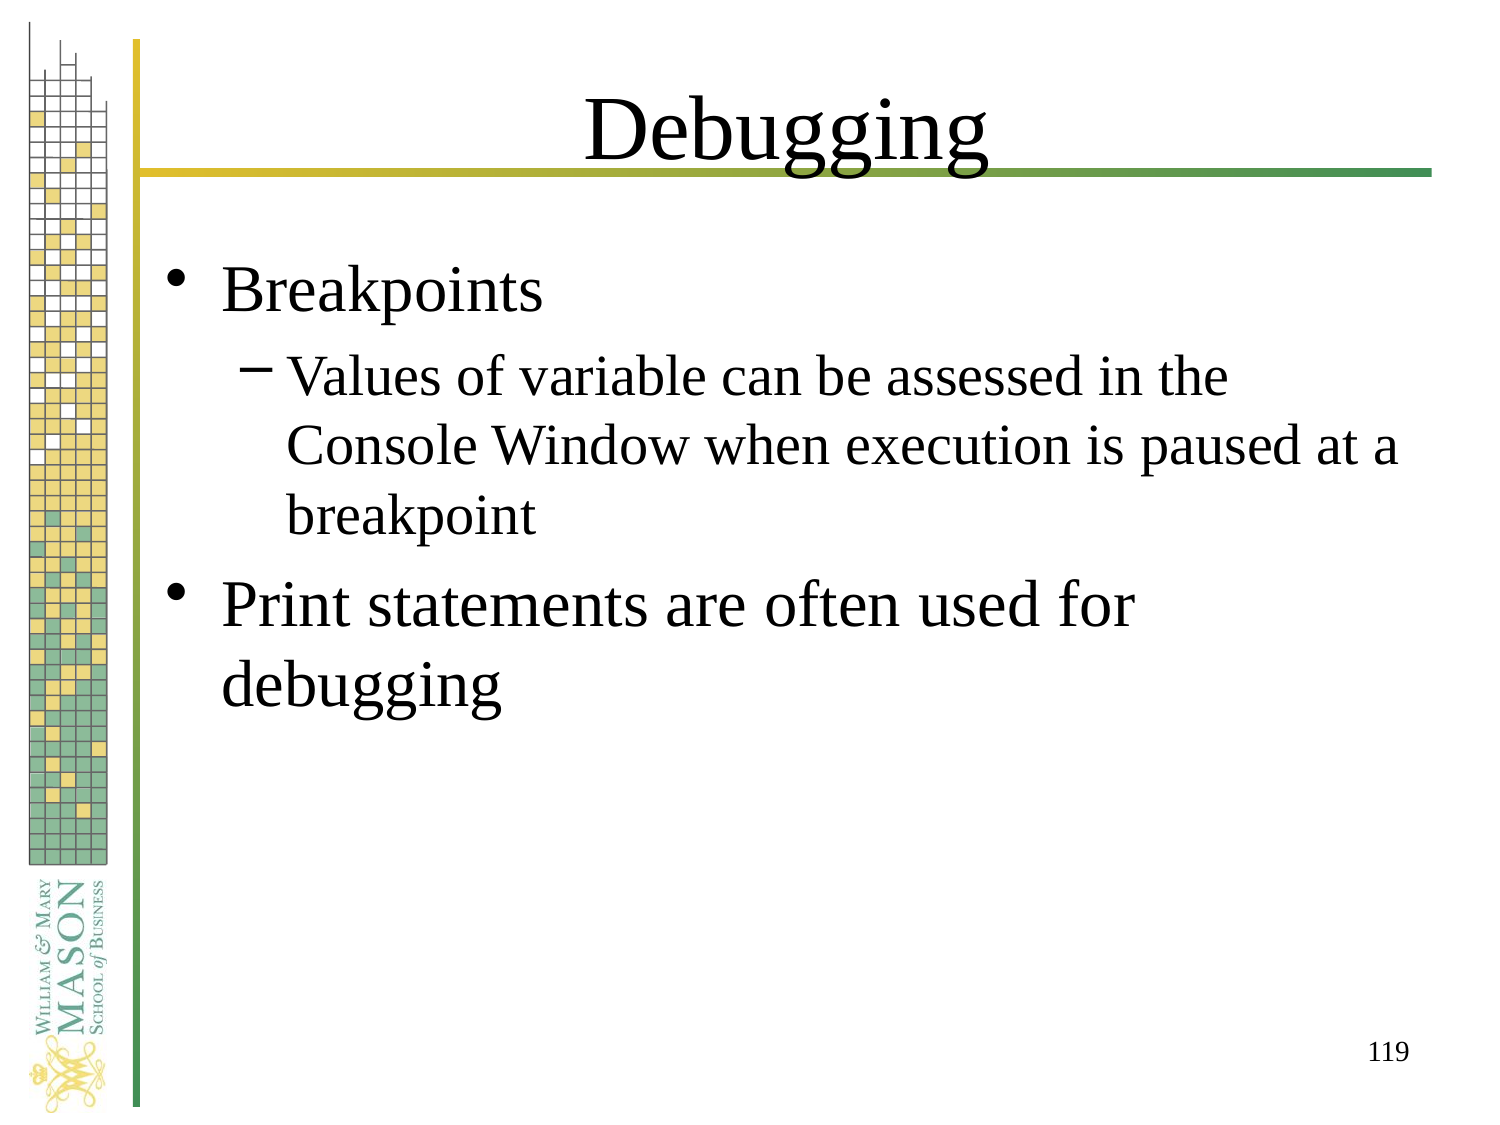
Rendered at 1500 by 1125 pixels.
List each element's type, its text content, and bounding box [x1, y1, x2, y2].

list Breakpoints Values of variable can be assessed in the Console Window when execution is paused at a breakpoint Print statements are often used for debugging [150, 237, 1425, 1005]
slide_number 70 [29, 879, 107, 1113]
title Debugging [150, 45, 1425, 200]
slide_number 119 [1048, 1024, 1426, 1103]
